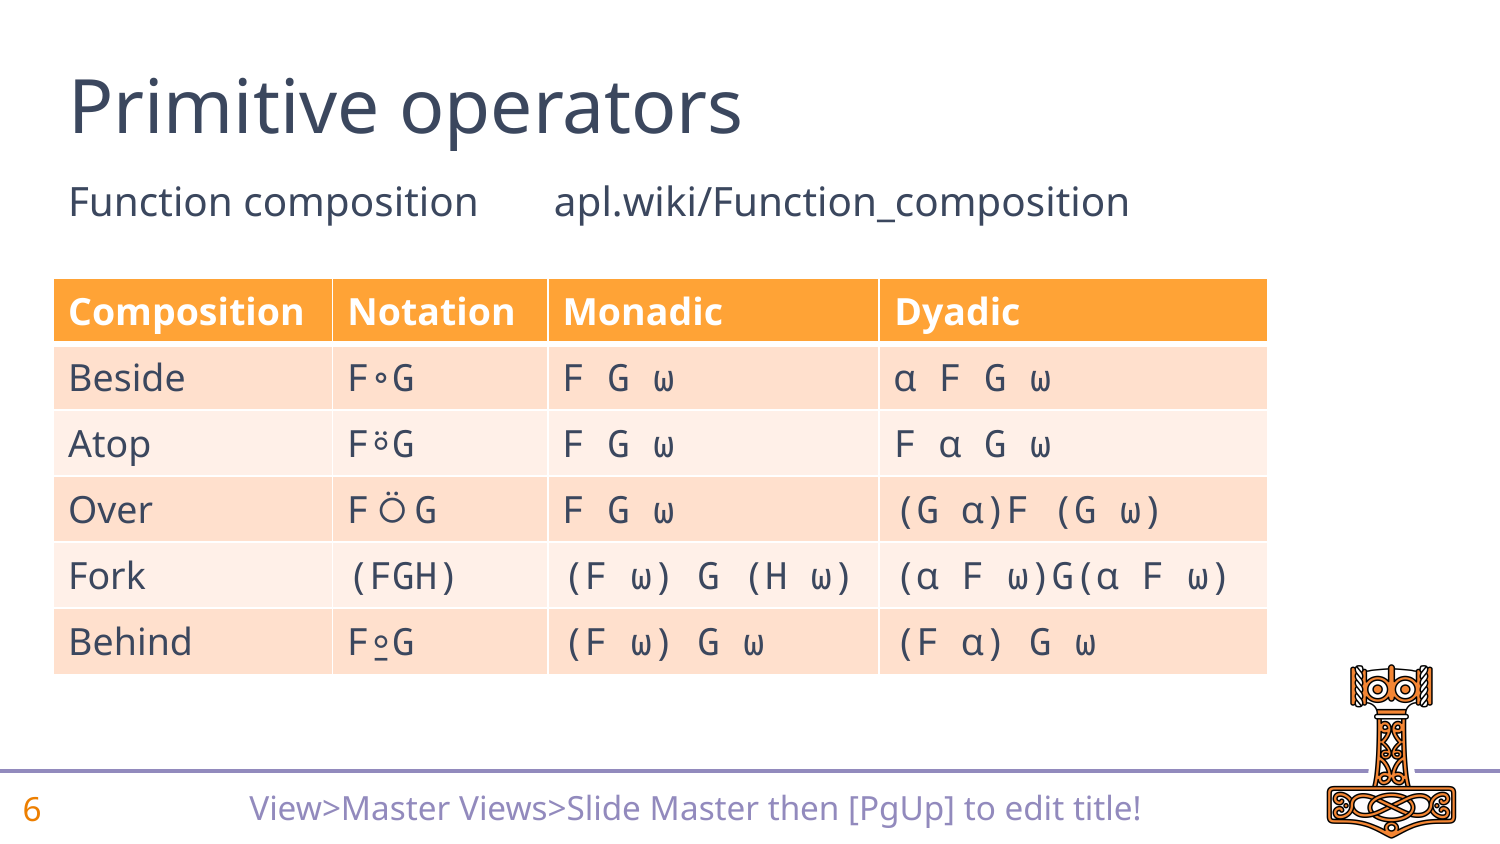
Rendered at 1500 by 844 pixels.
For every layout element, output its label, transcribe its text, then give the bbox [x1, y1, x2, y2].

table_header Dyadic [880, 279, 1267, 341]
table_cell Behind [54, 609, 332, 674]
table_header Notation [333, 279, 547, 341]
list Function composition apl.wiki/Function_composition [53, 165, 1463, 236]
picture [1320, 655, 1461, 844]
table_cell (F ⍵) G (H ⍵) [549, 543, 878, 607]
table_cell F⍥G [333, 477, 547, 541]
title Primitive operators [53, 43, 1203, 157]
table_cell F ⍺ G ⍵ [880, 411, 1267, 475]
table_cell Beside [54, 347, 332, 409]
table_cell F⍤G [333, 411, 547, 475]
table_cell Atop [54, 411, 332, 475]
table_cell F⍛G [333, 609, 547, 674]
table_cell Over [54, 477, 332, 541]
table_header Composition [54, 279, 332, 341]
table_header Monadic [549, 279, 878, 341]
table_cell F∘G [333, 347, 547, 409]
table_cell ⍺ F G ⍵ [880, 347, 1267, 409]
table_cell (F ⍵) G ⍵ [549, 609, 878, 674]
table_cell F G ⍵ [549, 411, 878, 475]
table_cell (FGH) [333, 543, 547, 607]
table_cell Fork [54, 543, 332, 607]
table_cell (G ⍺)F (G ⍵) [880, 477, 1267, 541]
table_cell F G ⍵ [549, 477, 878, 541]
table_cell (⍺ F ⍵)G(⍺ F ⍵) [880, 543, 1267, 607]
table_cell F G ⍵ [549, 347, 878, 409]
table_cell (F ⍺) G ⍵ [880, 609, 1267, 674]
